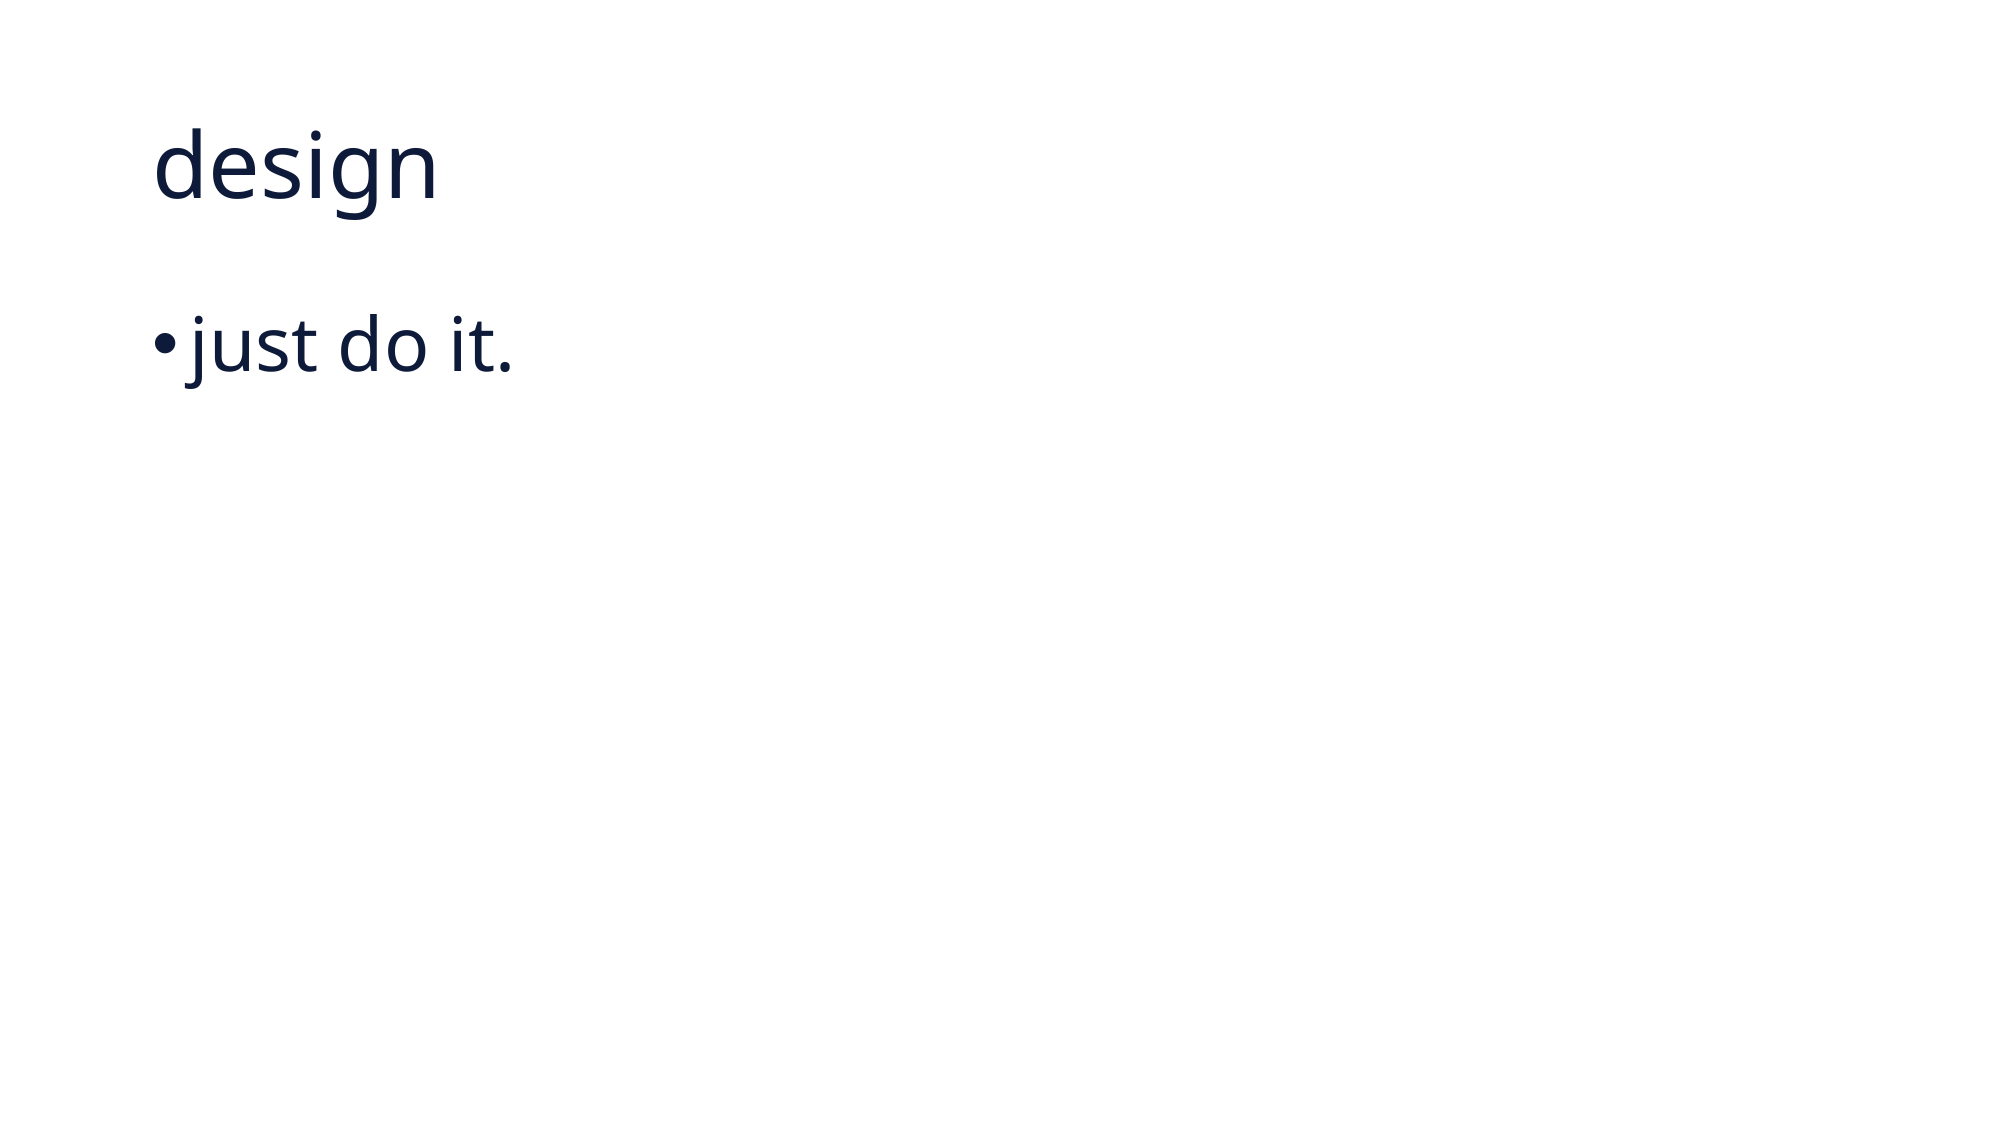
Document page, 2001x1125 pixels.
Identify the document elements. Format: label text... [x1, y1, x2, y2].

list just do it. [137, 299, 1863, 1014]
title design [137, 59, 1863, 278]
